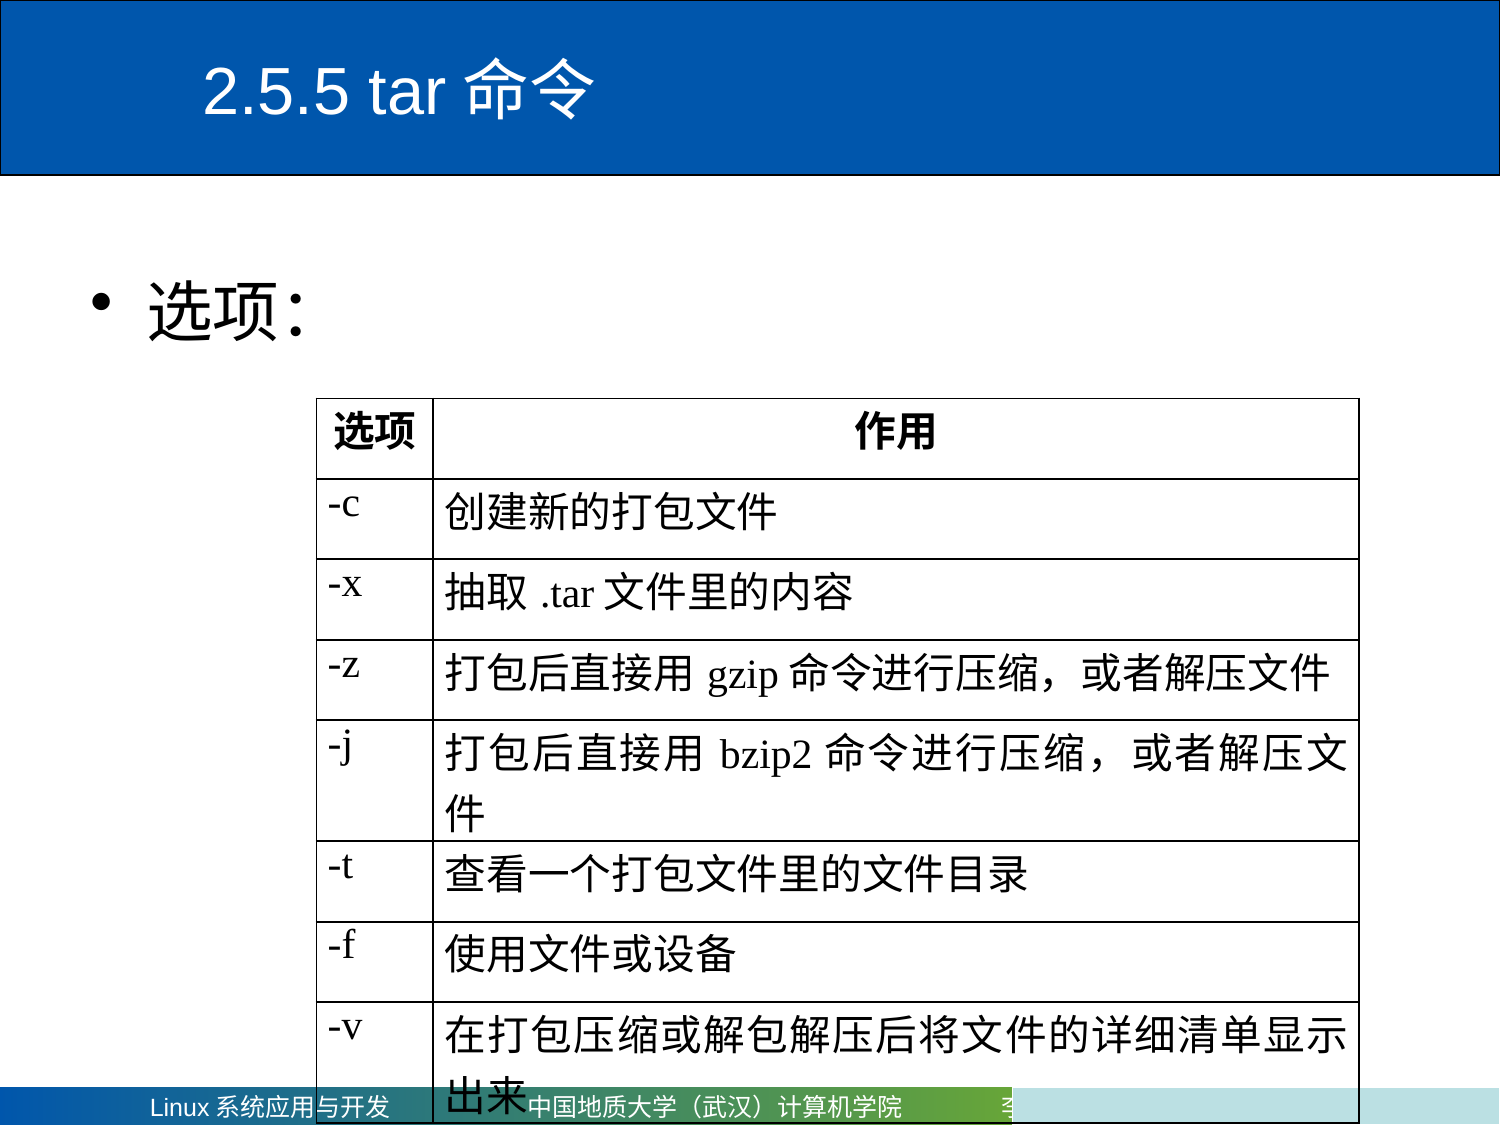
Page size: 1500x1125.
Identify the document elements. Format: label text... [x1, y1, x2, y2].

table_cell -j [317, 721, 432, 840]
table_header 作用 [434, 399, 1358, 478]
table_cell -t [317, 842, 432, 921]
table_cell 打包后直接用gzip命令进行压缩，或者解压文件 [434, 641, 1358, 719]
table_cell 使用文件或设备 [434, 923, 1358, 1001]
table_header 选项 [317, 399, 432, 478]
table_cell 打包后直接用bzip2命令进行压缩，或者解压文件 [434, 721, 1358, 840]
table_cell 创建新的打包文件 [434, 480, 1358, 558]
table_cell -x [317, 560, 432, 639]
list 选项： [75, 262, 1425, 1005]
table_cell -c [317, 480, 432, 558]
table_cell 在打包压缩或解包解压后将文件的详细清单显示出来 [434, 1003, 1358, 1122]
table_cell -v [317, 1003, 432, 1122]
table_cell -f [317, 923, 432, 1001]
title 2.5.5 tar命令 [187, 12, 1500, 163]
table_cell -z [317, 641, 432, 719]
table_cell 查看一个打包文件里的文件目录 [434, 842, 1358, 921]
table_cell 抽取.tar文件里的内容 [434, 560, 1358, 639]
